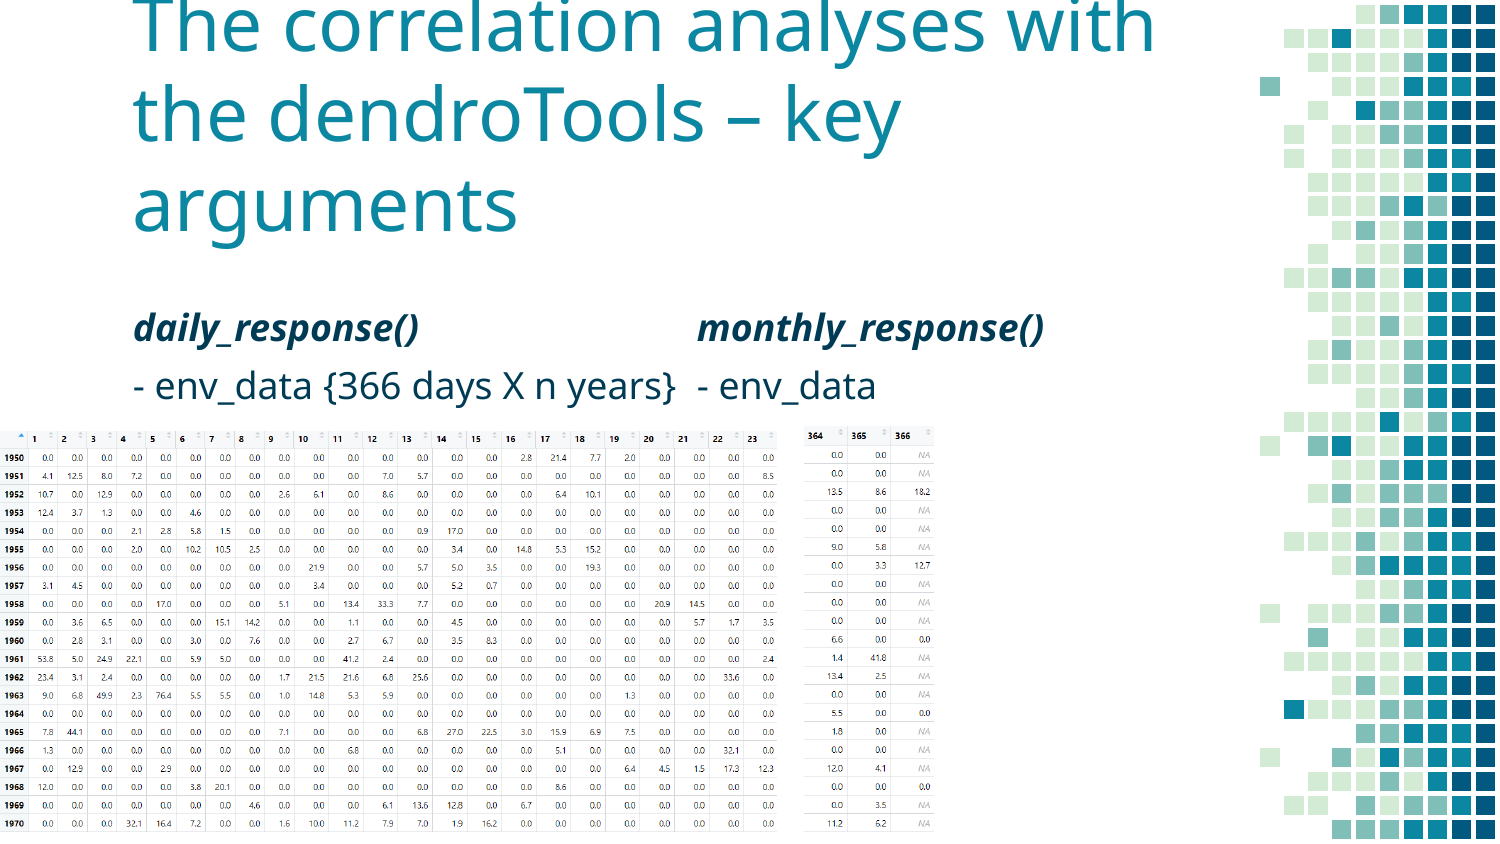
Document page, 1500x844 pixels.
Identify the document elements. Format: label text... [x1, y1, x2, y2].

title The correlation analyses with the dendroTools – key arguments [117, 48, 1267, 262]
picture [803, 426, 935, 832]
picture [0, 431, 777, 832]
list monthly_response() - env_data [681, 289, 1214, 796]
list daily_response() - env_data {366 days X n years} [117, 289, 681, 429]
